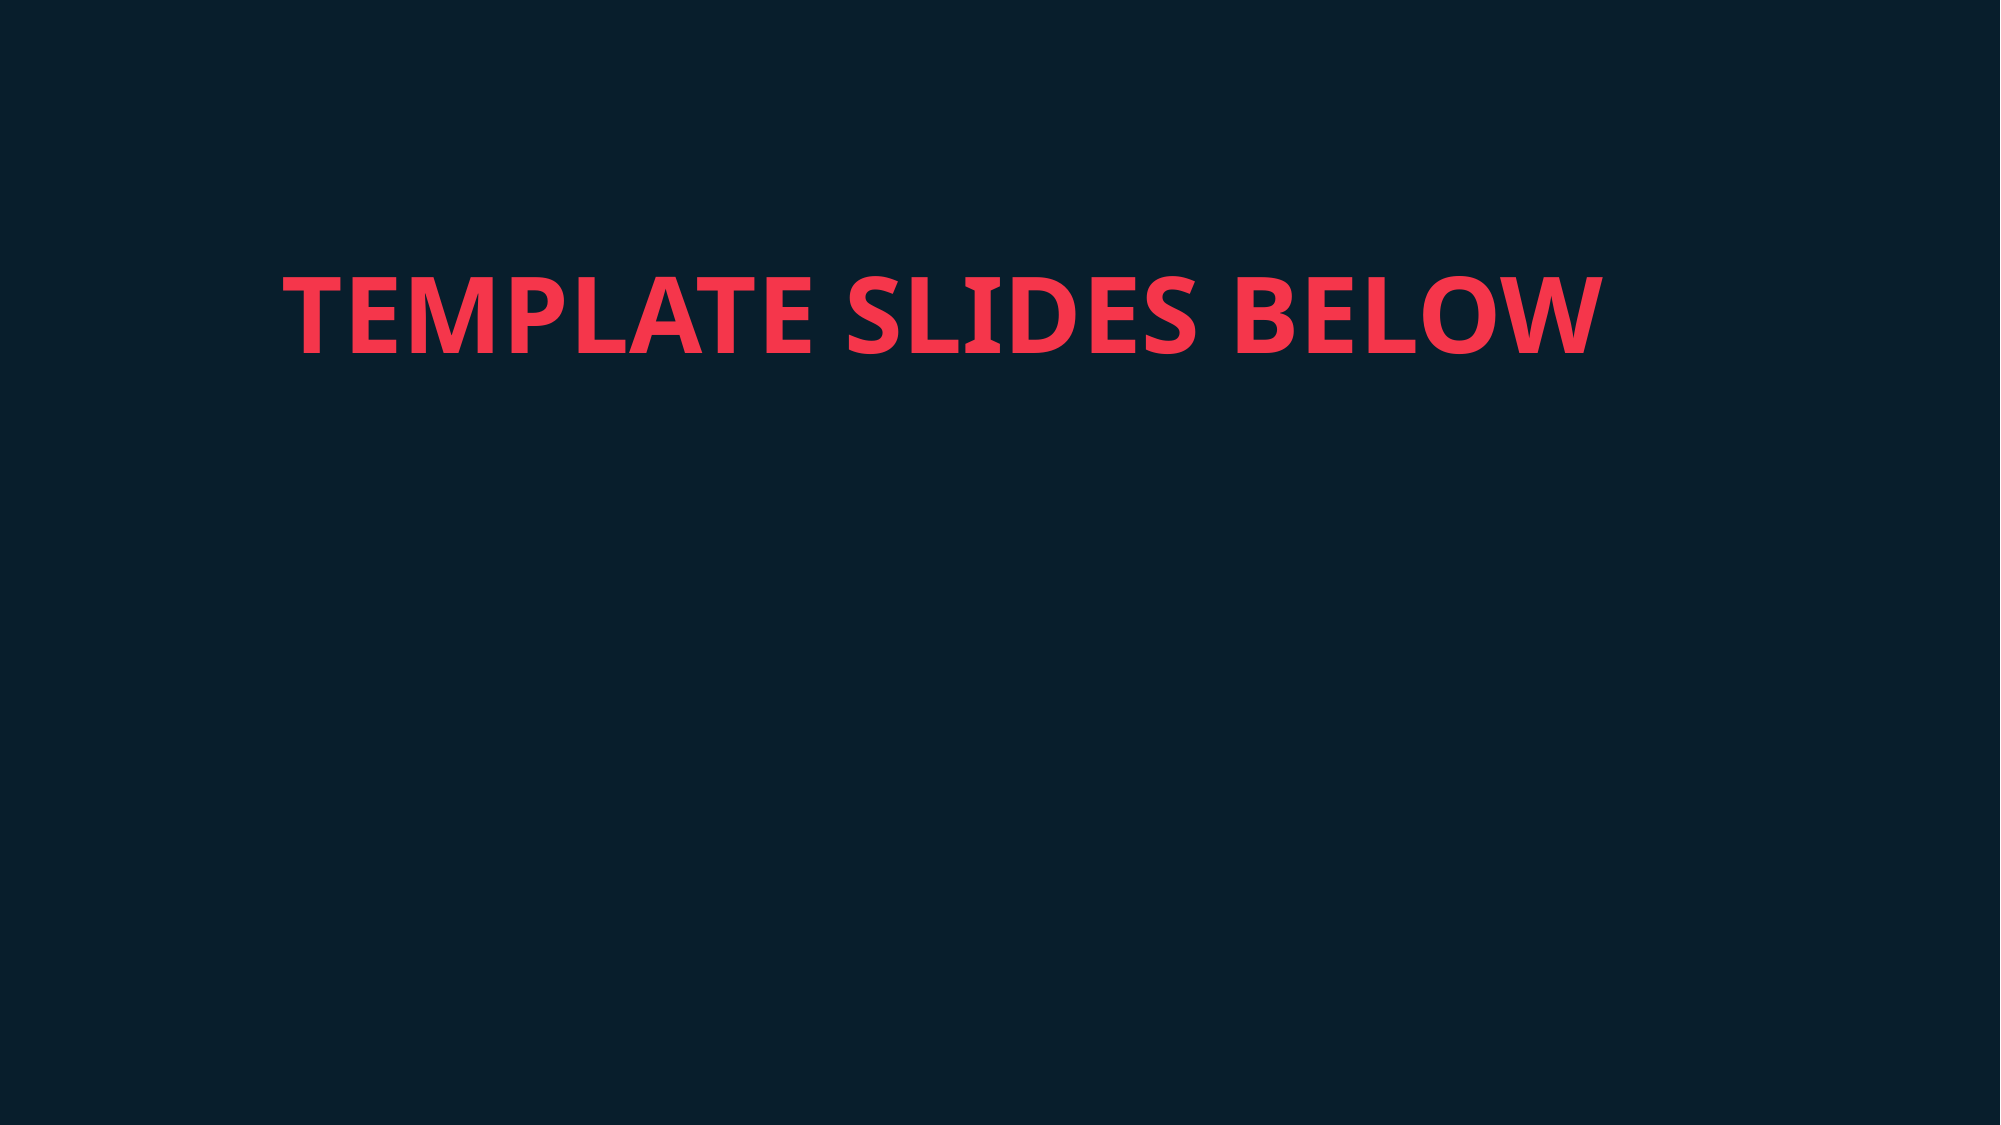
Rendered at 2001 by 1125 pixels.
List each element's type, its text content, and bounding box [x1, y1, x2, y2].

title TEMPLATE SLIDES BELOW [70, 192, 1816, 411]
